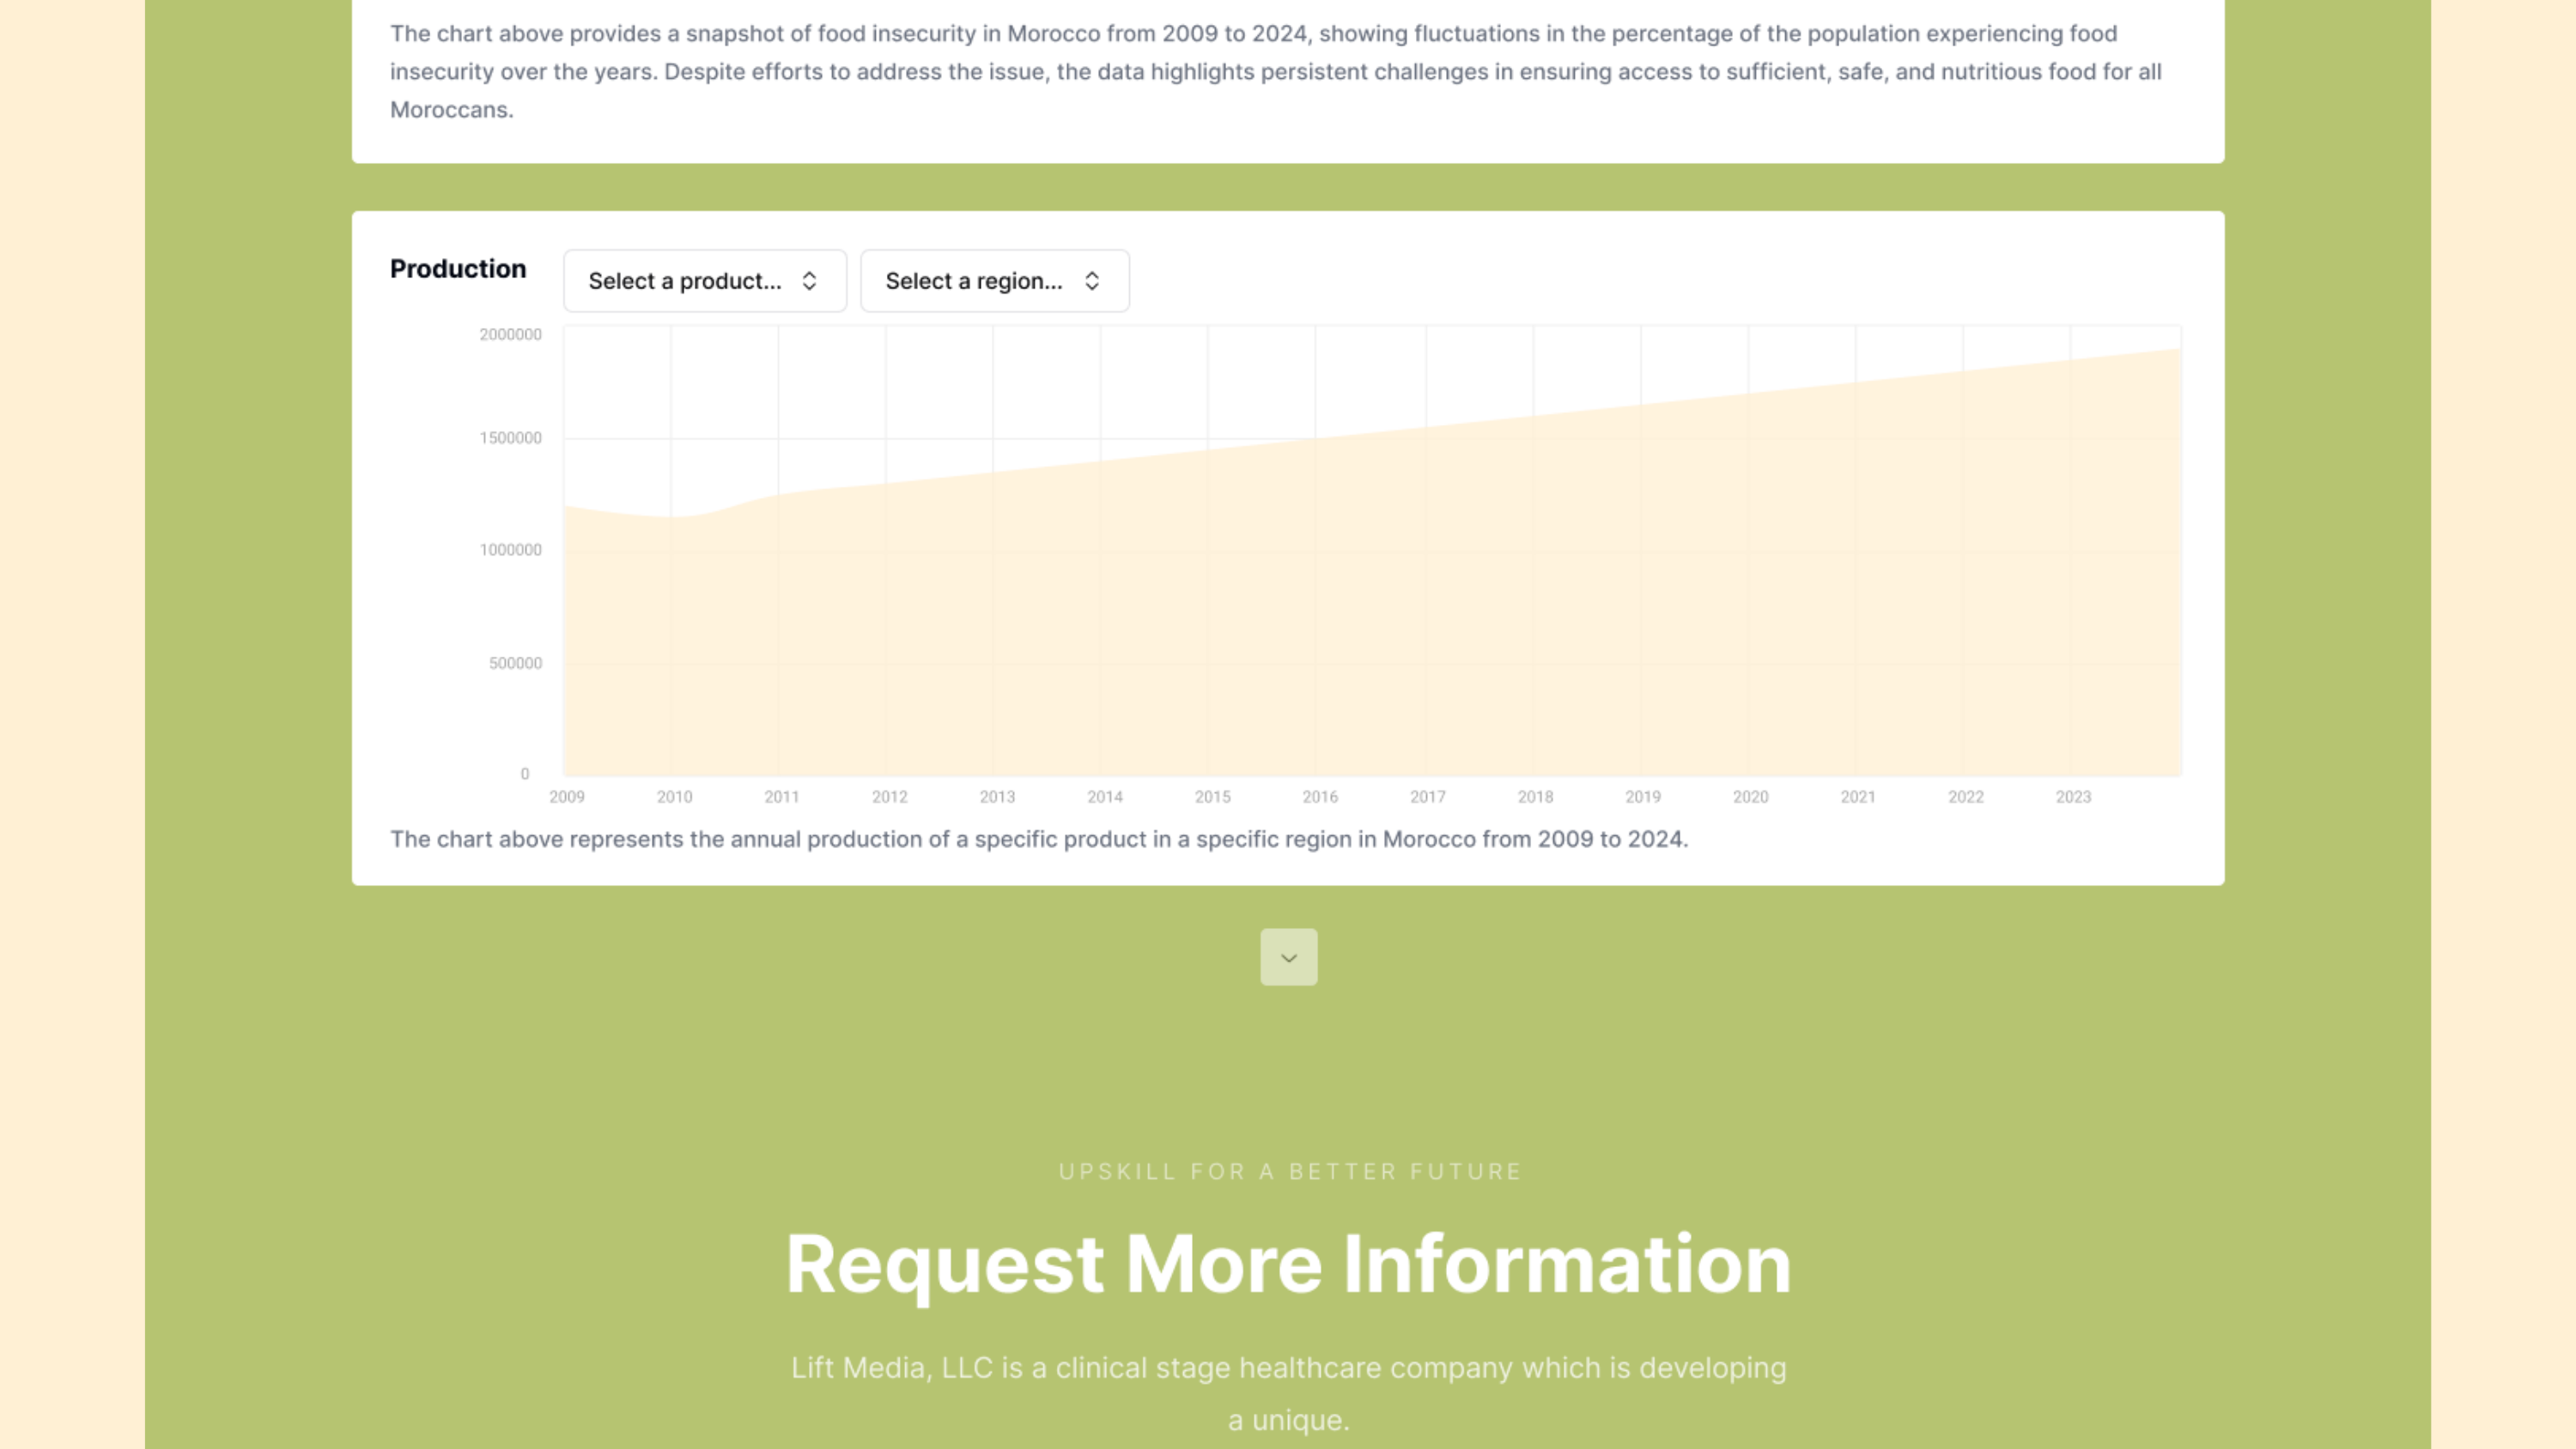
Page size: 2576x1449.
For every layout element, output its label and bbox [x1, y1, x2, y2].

text_box [144, 0, 2432, 1449]
